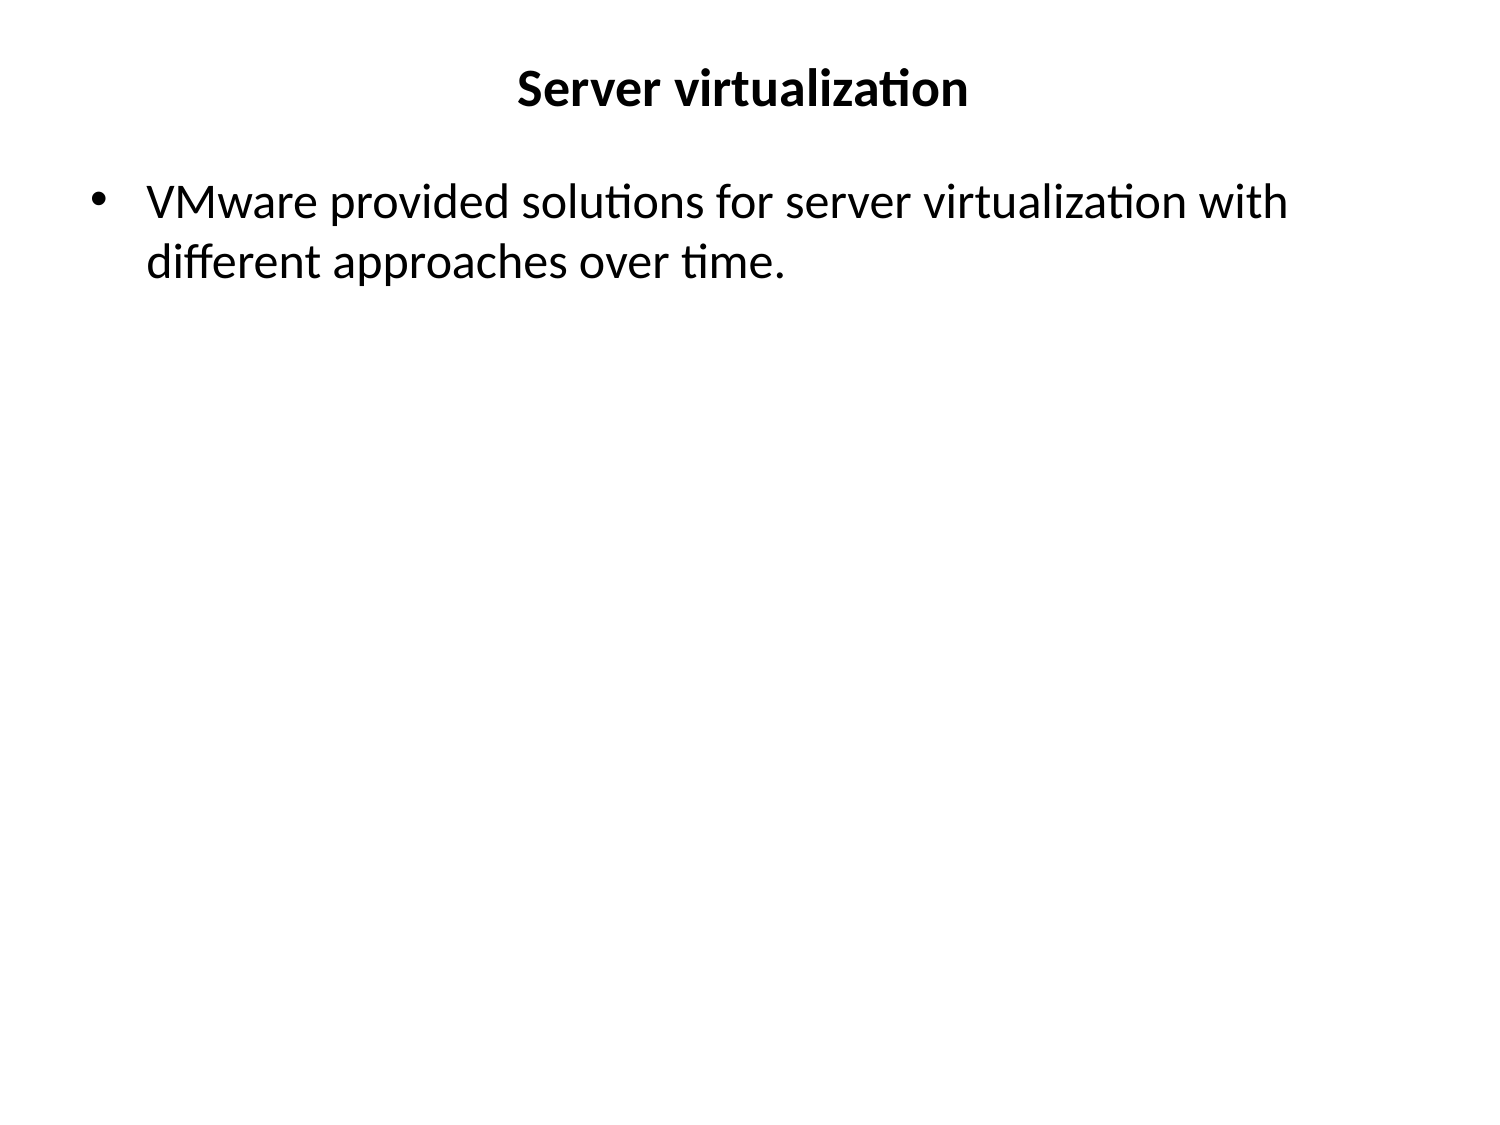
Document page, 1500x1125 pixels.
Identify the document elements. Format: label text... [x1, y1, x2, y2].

list VMware provided solutions for server virtualization with different approaches over time. [75, 160, 1425, 463]
text_box Server virtualization [74, 45, 1425, 126]
